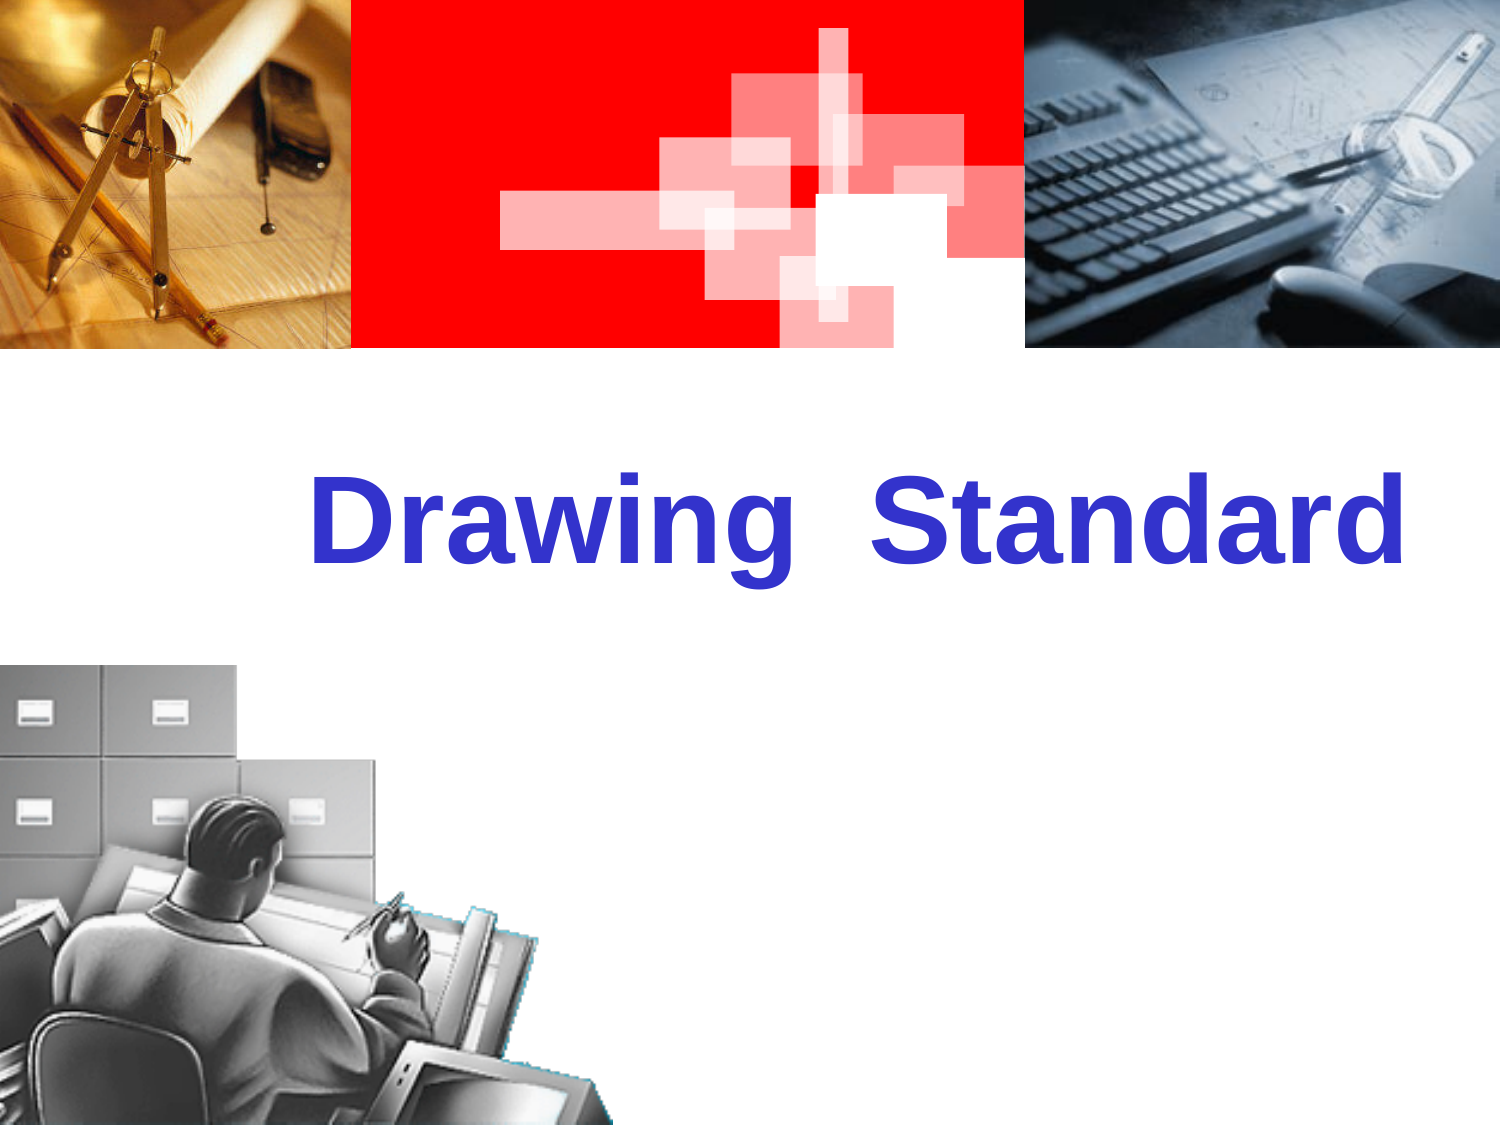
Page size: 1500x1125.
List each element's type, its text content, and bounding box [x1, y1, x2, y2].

title Drawing Standard [257, 420, 1460, 608]
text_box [0, 0, 1500, 350]
picture [0, 665, 613, 1125]
